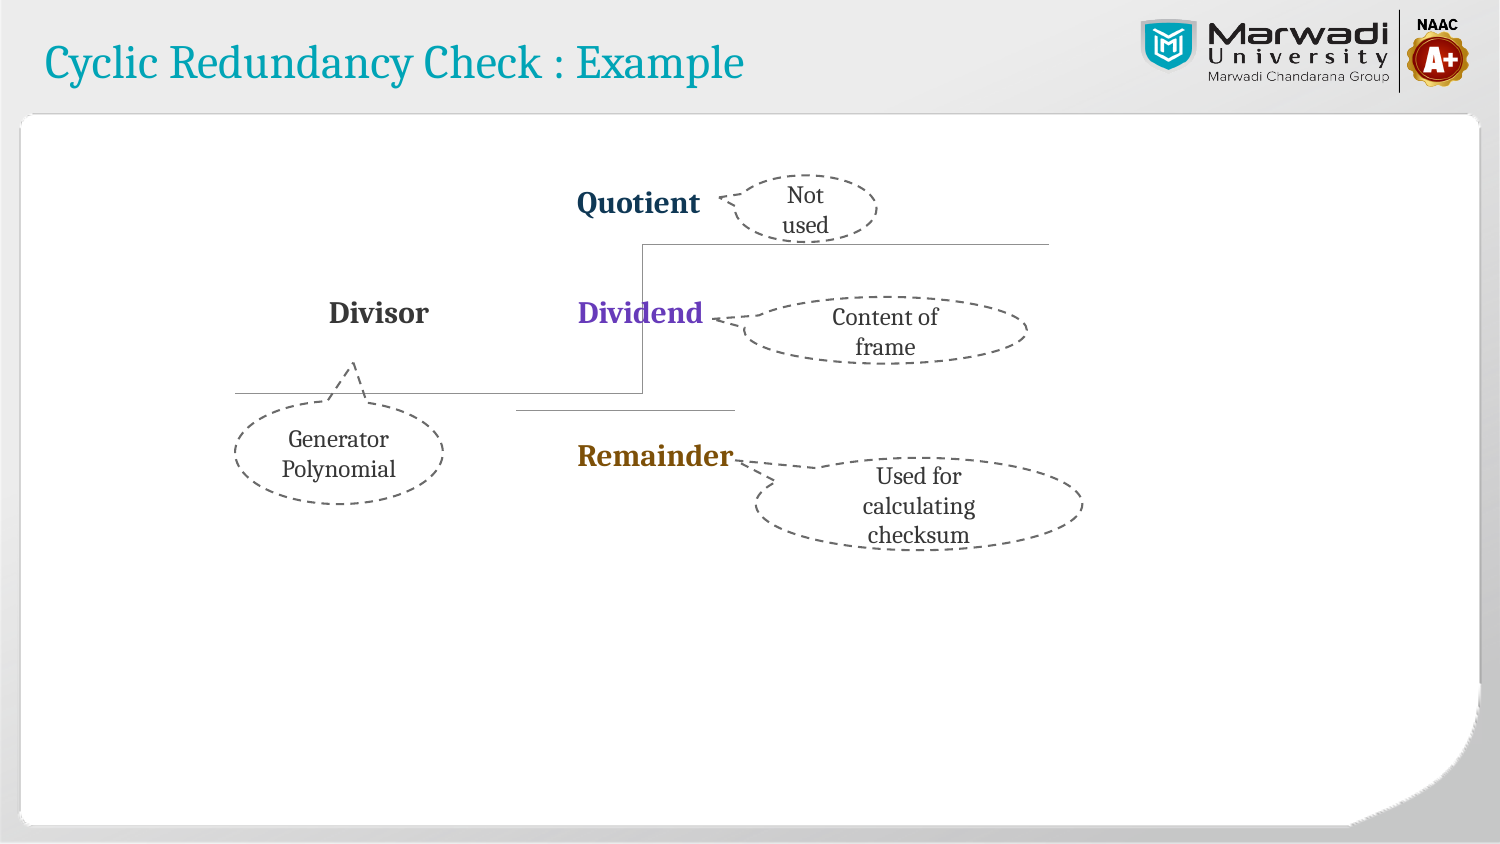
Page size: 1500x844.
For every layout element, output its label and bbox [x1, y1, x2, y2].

text_box [234, 244, 1050, 394]
picture [0, 0, 1500, 844]
